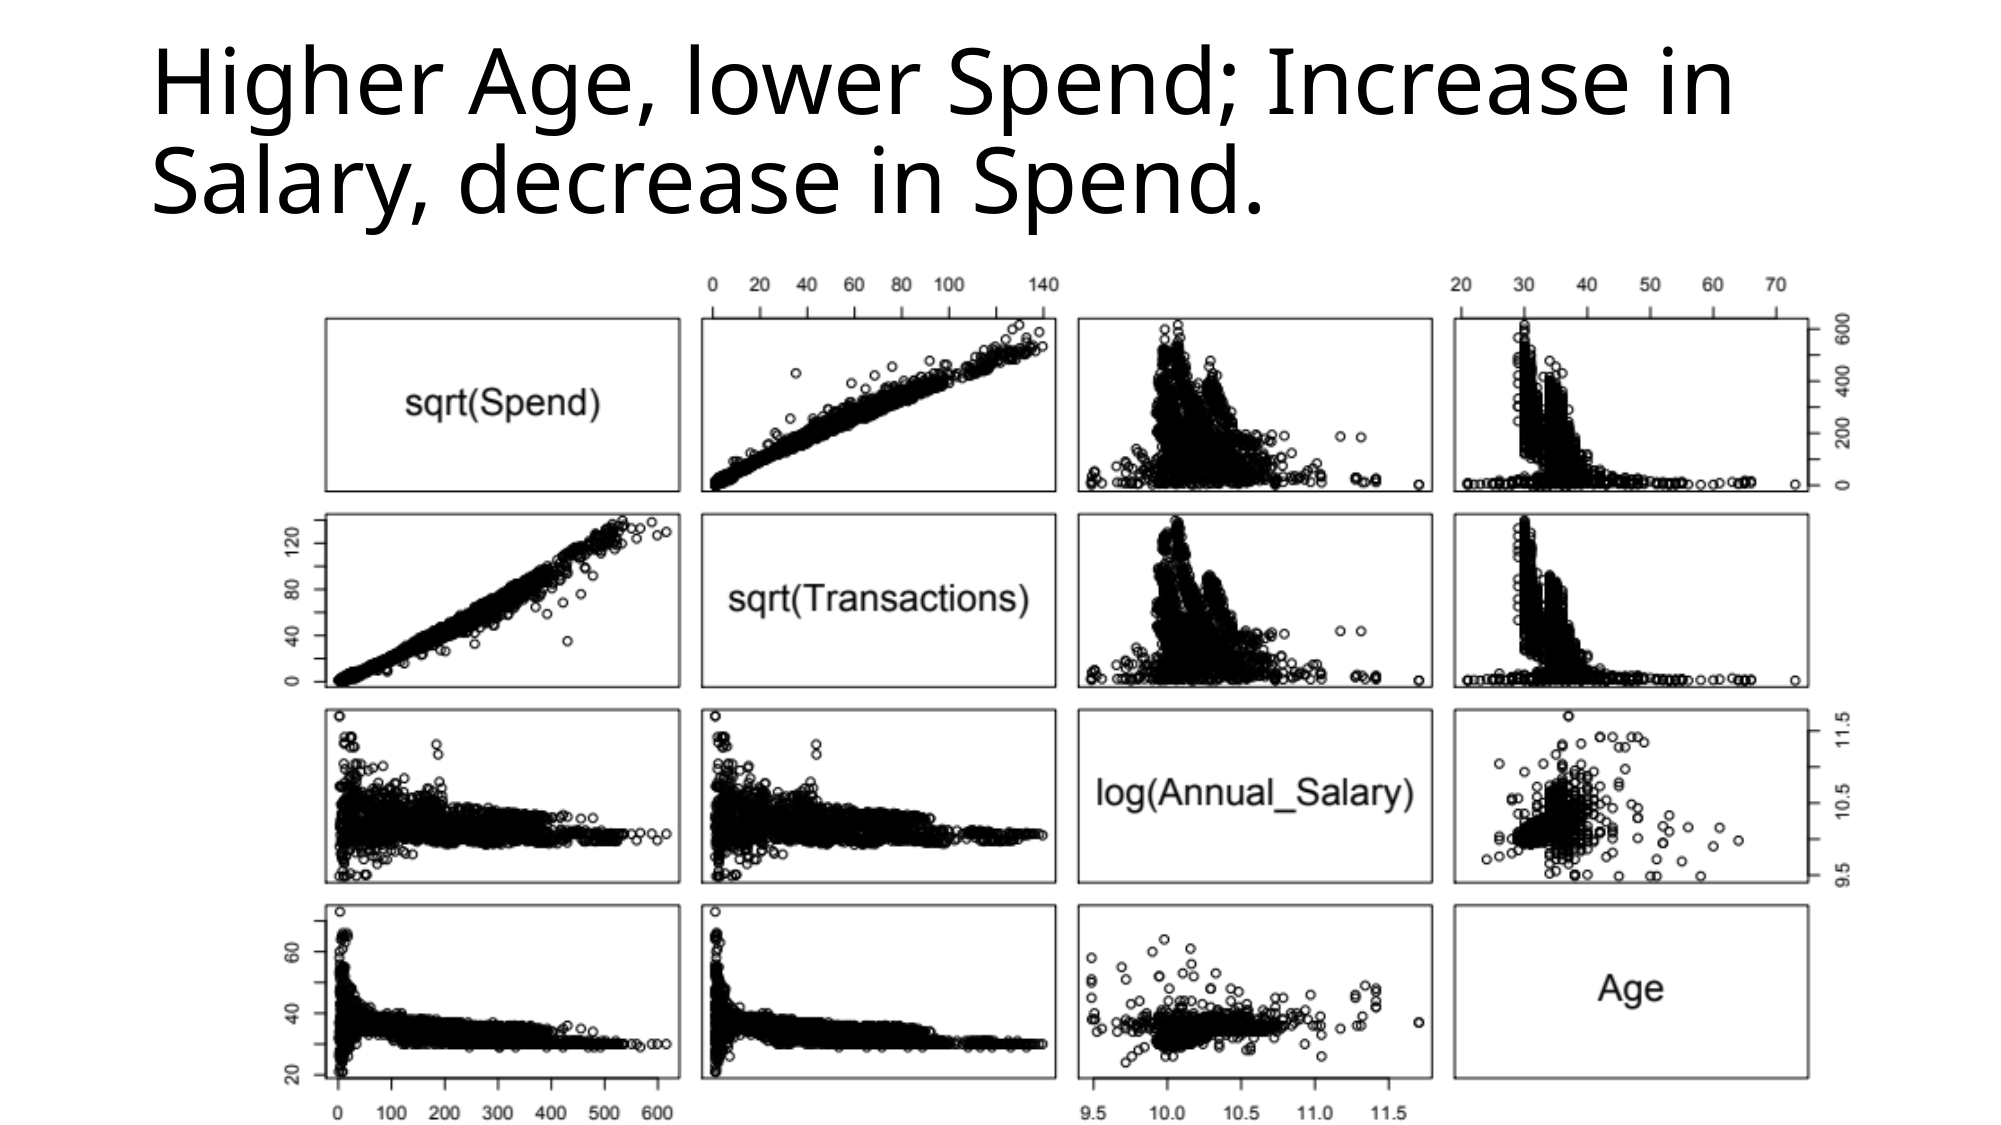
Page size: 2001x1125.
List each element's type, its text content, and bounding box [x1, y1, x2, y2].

title Higher Age, lower Spend; Increase in Salary, decrease in Spend. [135, 26, 1861, 244]
picture [232, 171, 1907, 1125]
